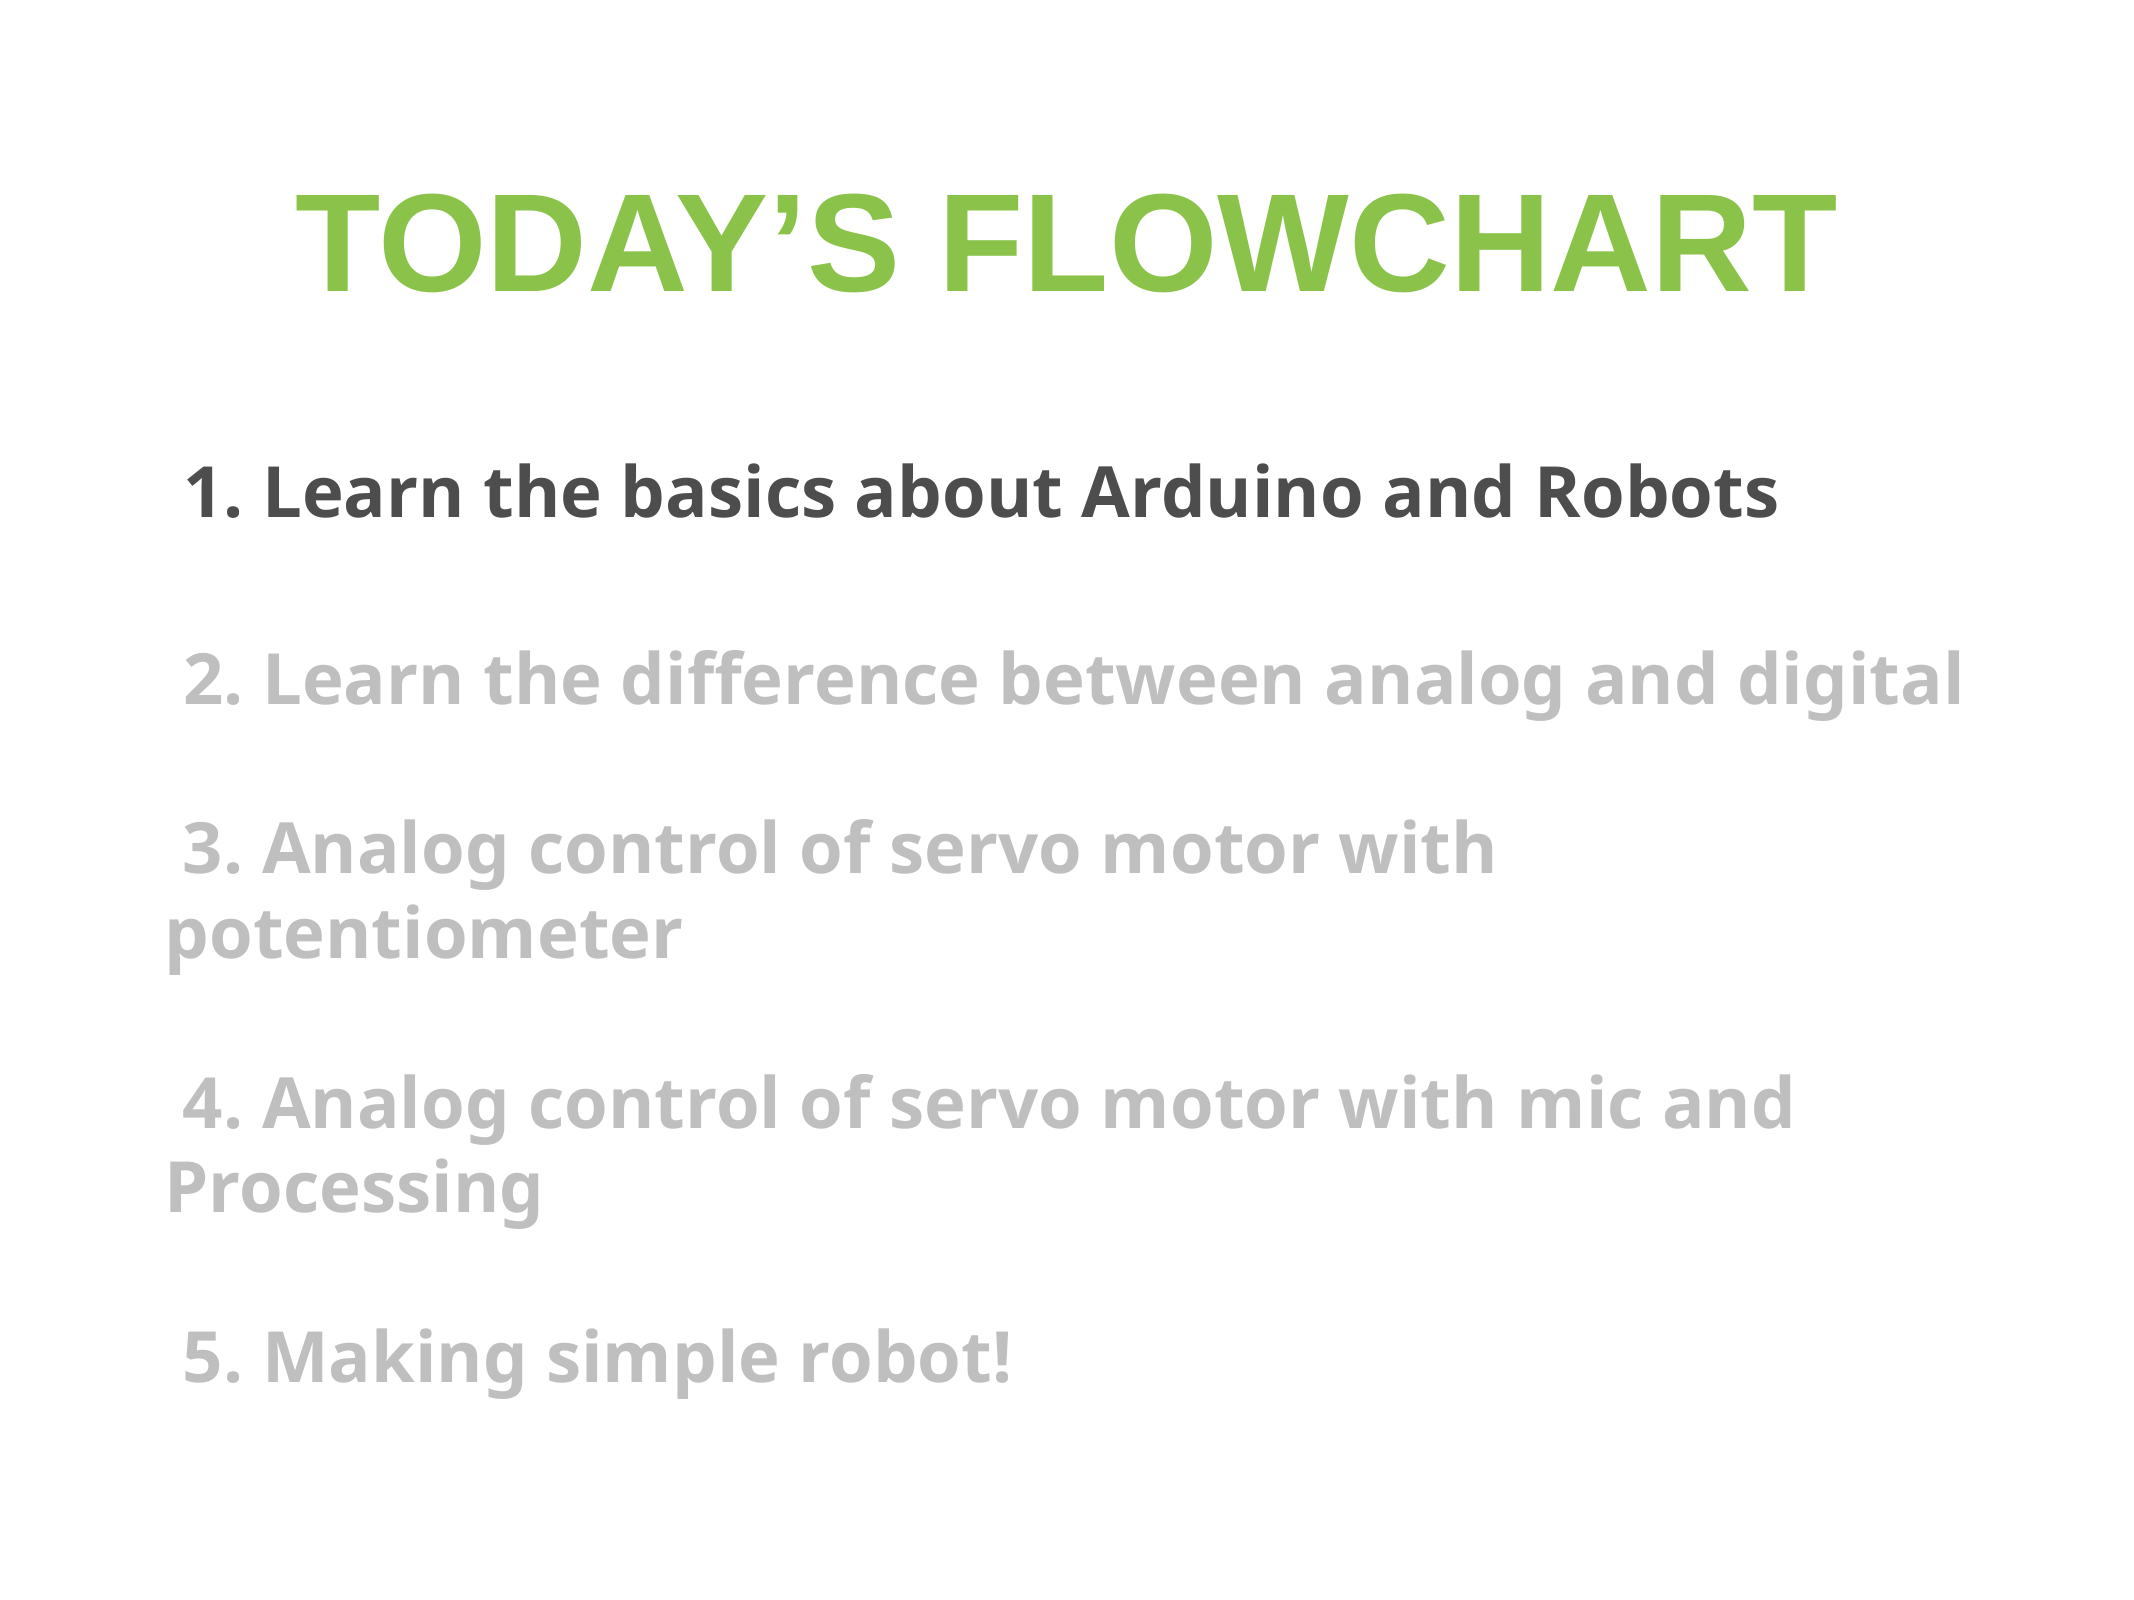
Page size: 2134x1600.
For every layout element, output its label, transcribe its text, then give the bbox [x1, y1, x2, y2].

title TODAY’S FLOWCHART [155, 123, 1978, 347]
list 1. Learn the basics about Arduino and Robots 2. Learn the difference between analog and digital 3. Analog control of servo motor with potentiometer 4. Analog control of servo motor with mic and Processing 5. Making simple robot! [155, 405, 1978, 1438]
